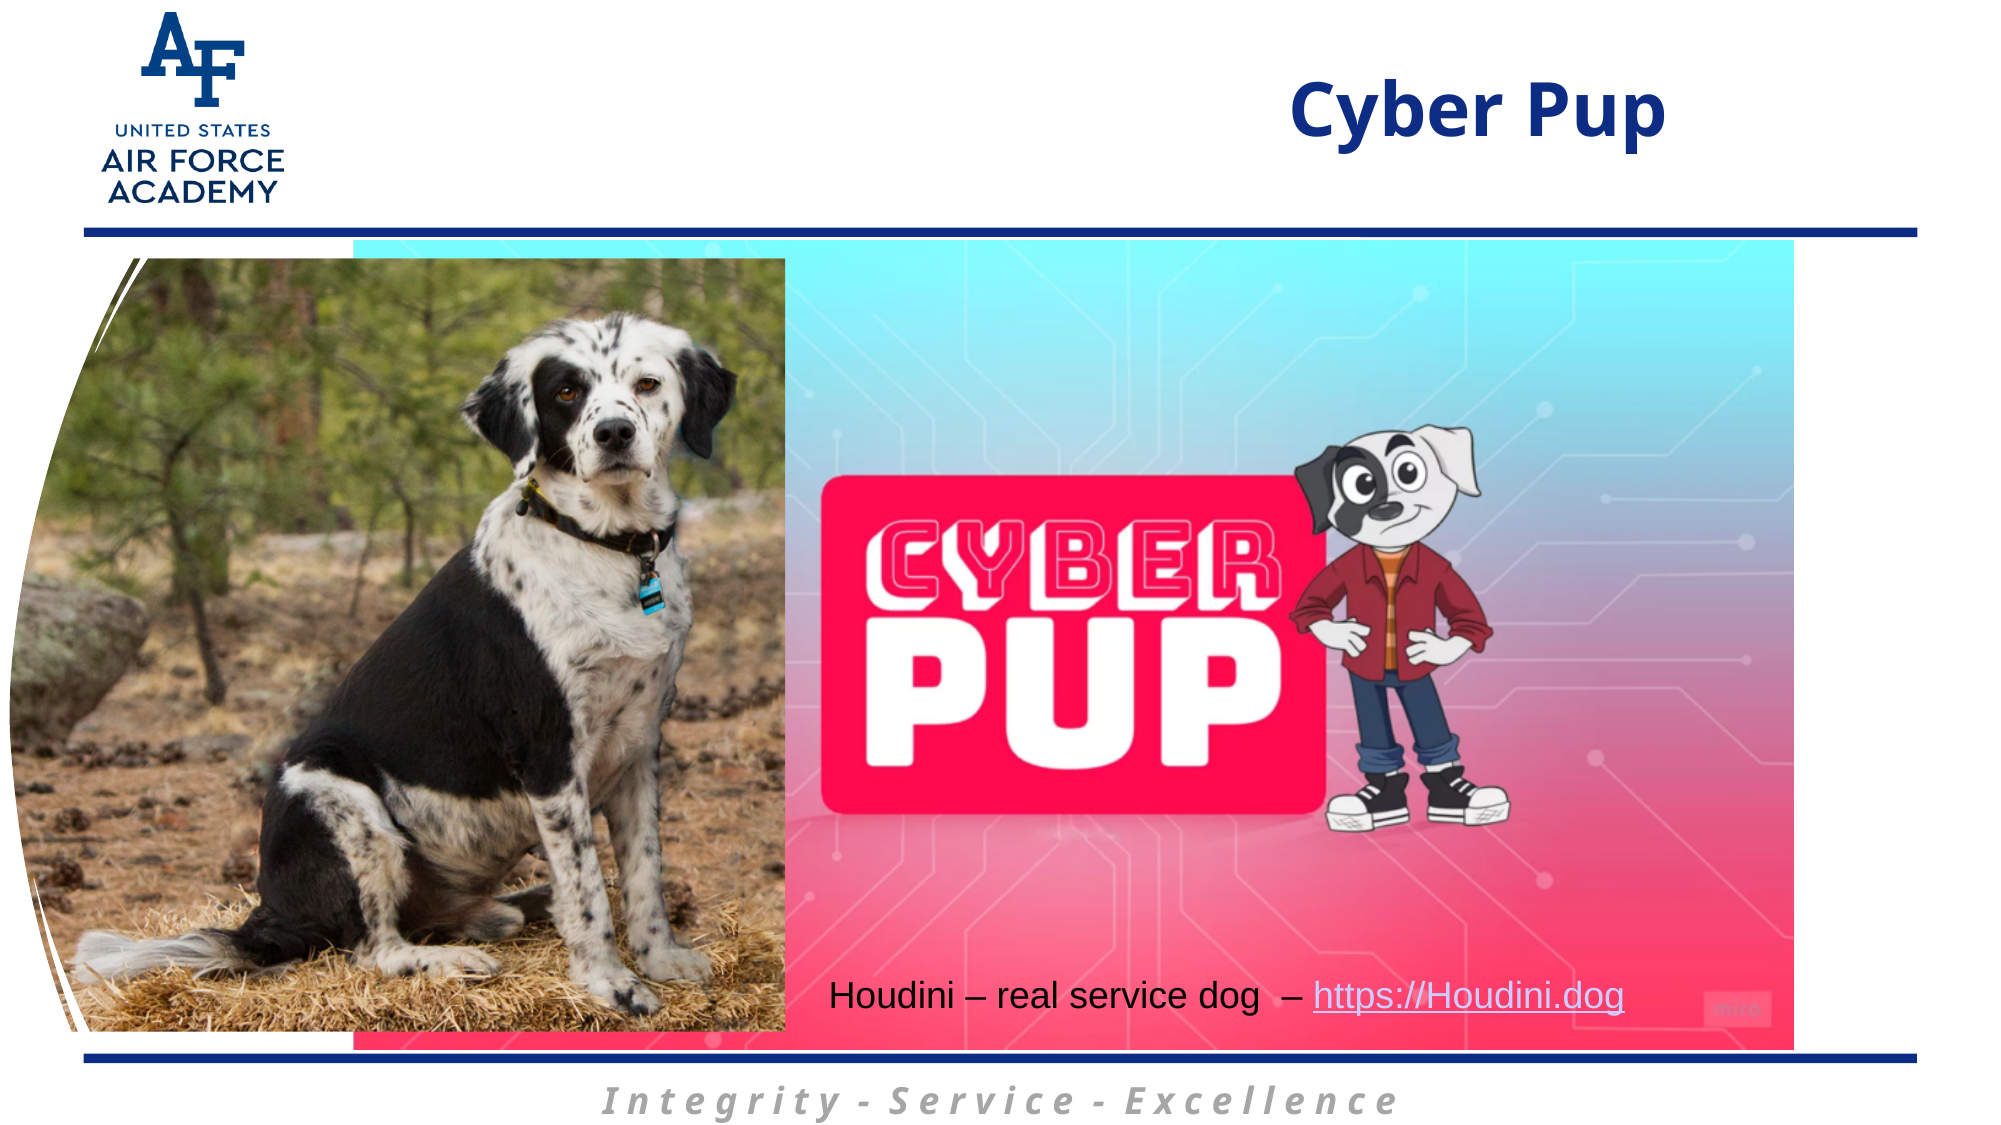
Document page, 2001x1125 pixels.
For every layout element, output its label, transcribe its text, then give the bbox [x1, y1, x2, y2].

picture [9, 258, 786, 1032]
picture [101, 12, 284, 203]
title Cyber Pup [316, 12, 1684, 201]
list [353, 239, 1794, 1051]
